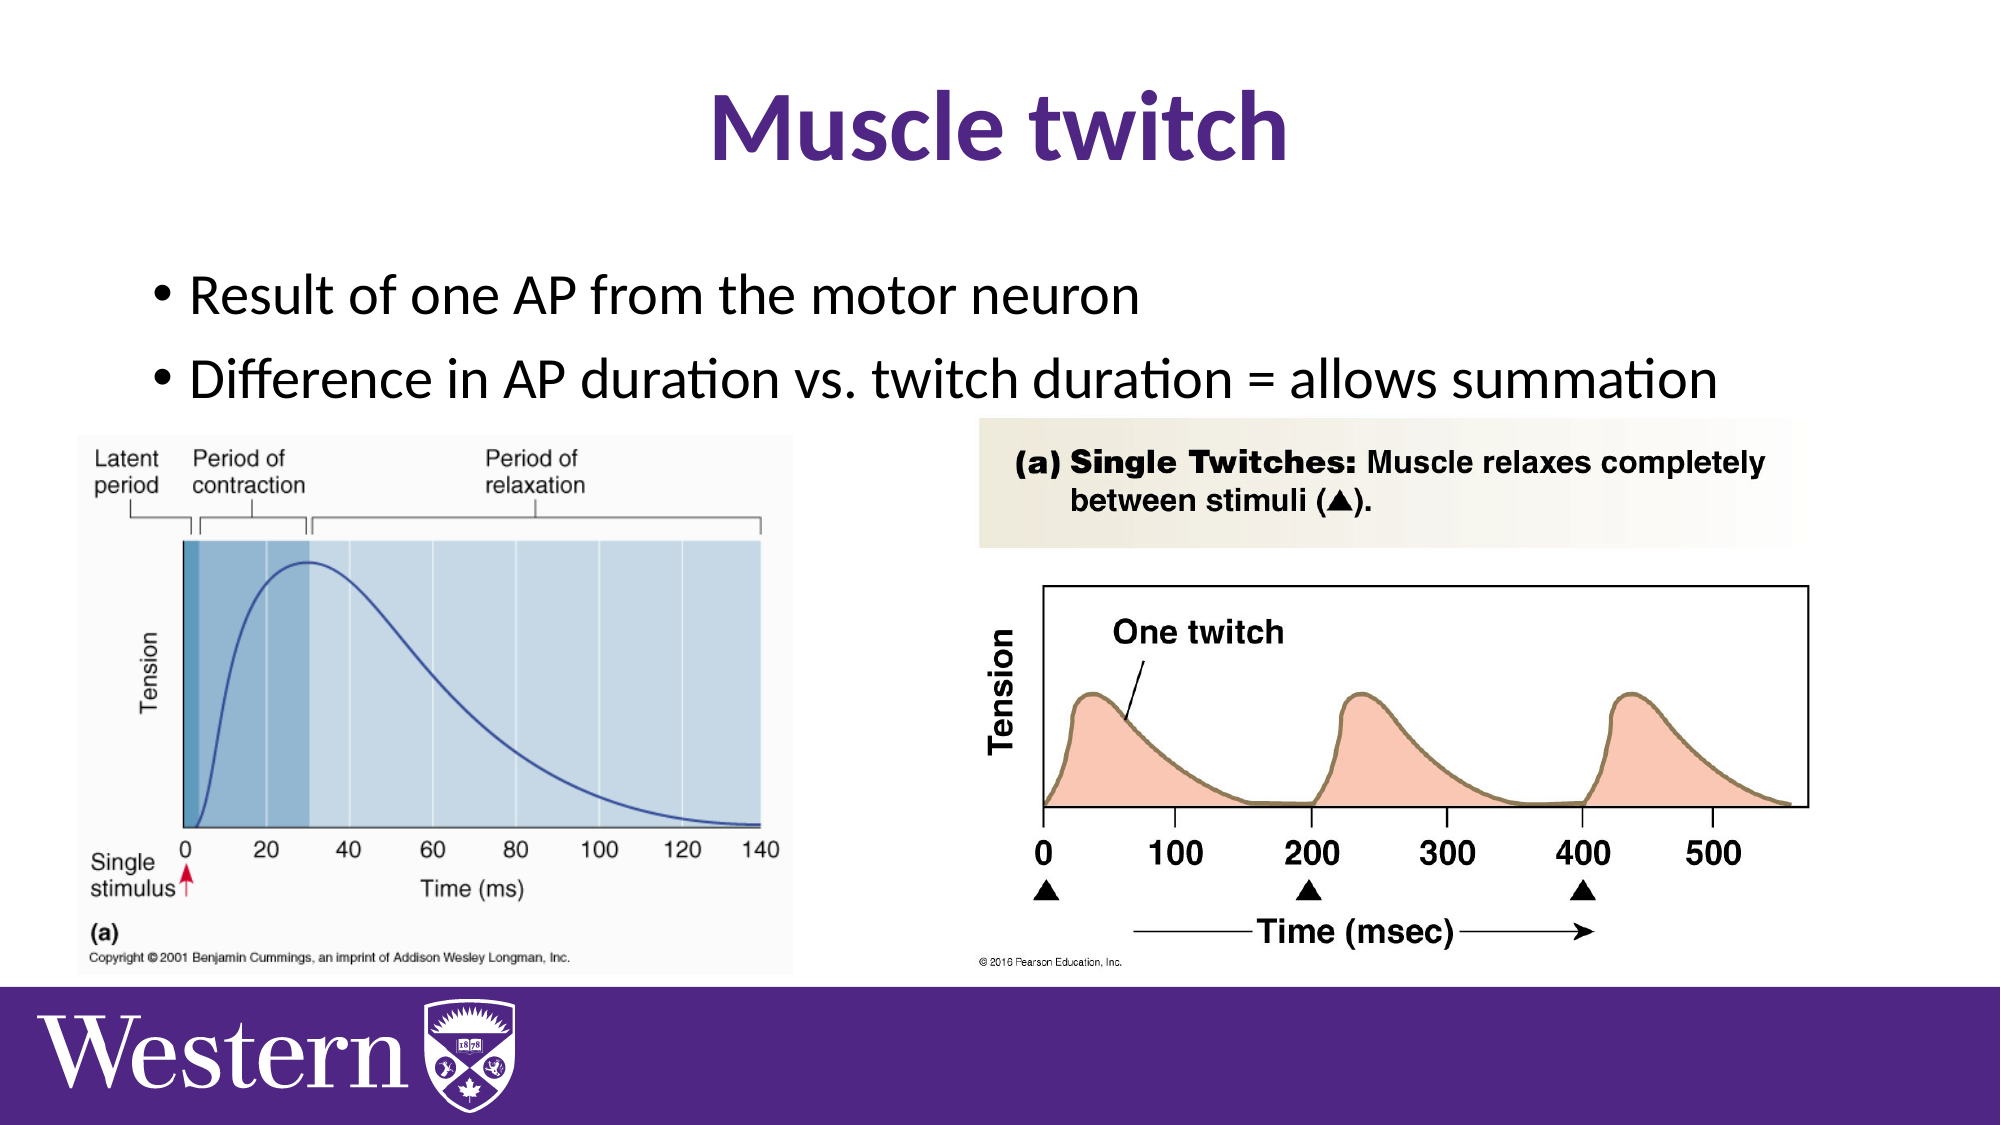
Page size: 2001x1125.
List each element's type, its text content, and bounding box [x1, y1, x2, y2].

picture [974, 413, 1813, 975]
list Result of one AP from the motor neuron Difference in AP duration vs. twitch duration = allows summation [137, 256, 1863, 449]
title Muscle twitch [137, 32, 1863, 225]
picture [77, 435, 793, 975]
picture [37, 999, 515, 1113]
text_box [0, 986, 2000, 1125]
